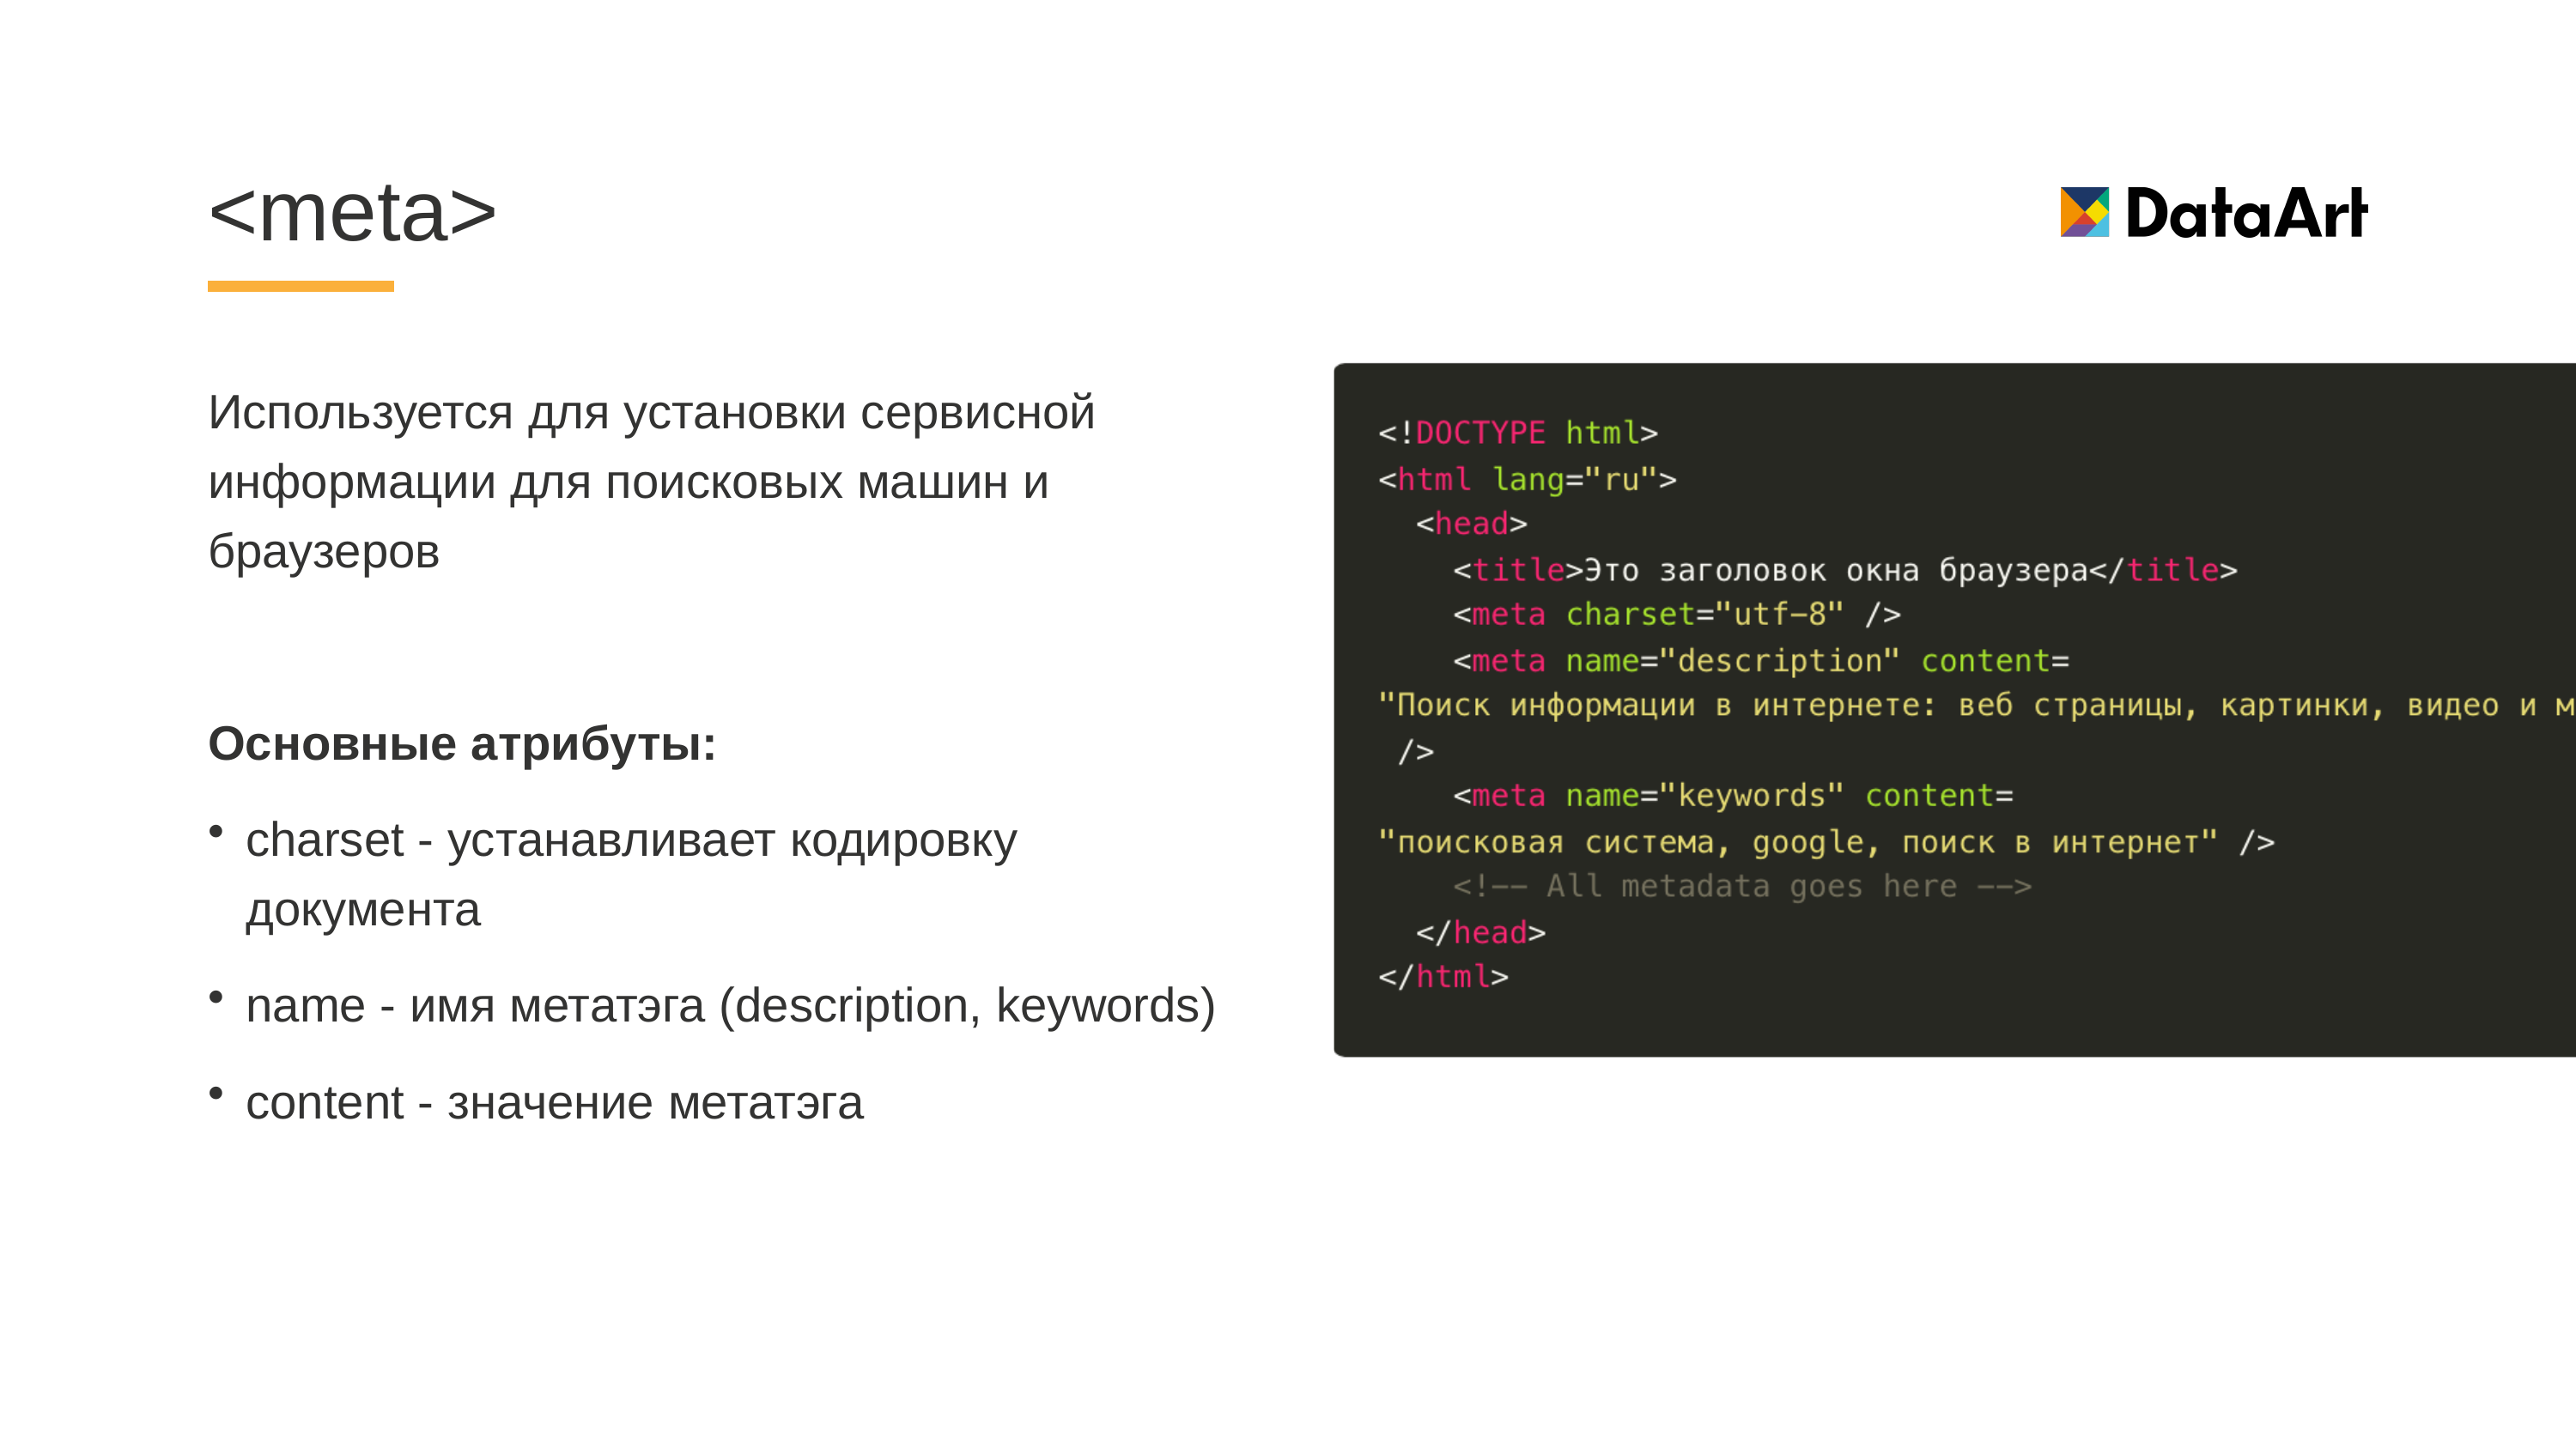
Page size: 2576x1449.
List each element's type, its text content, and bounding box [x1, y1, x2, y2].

title <meta> [207, 161, 1877, 282]
picture [208, 282, 394, 292]
list Используется для установки сервисной информации для поисковых машин и браузеров Основные атрибуты: charset - устанавливает кодировку документа name - имя метатэга (description, keywords) content - значение метатэга [207, 367, 1259, 1273]
picture [1334, 306, 2576, 1114]
picture [2061, 187, 2368, 238]
